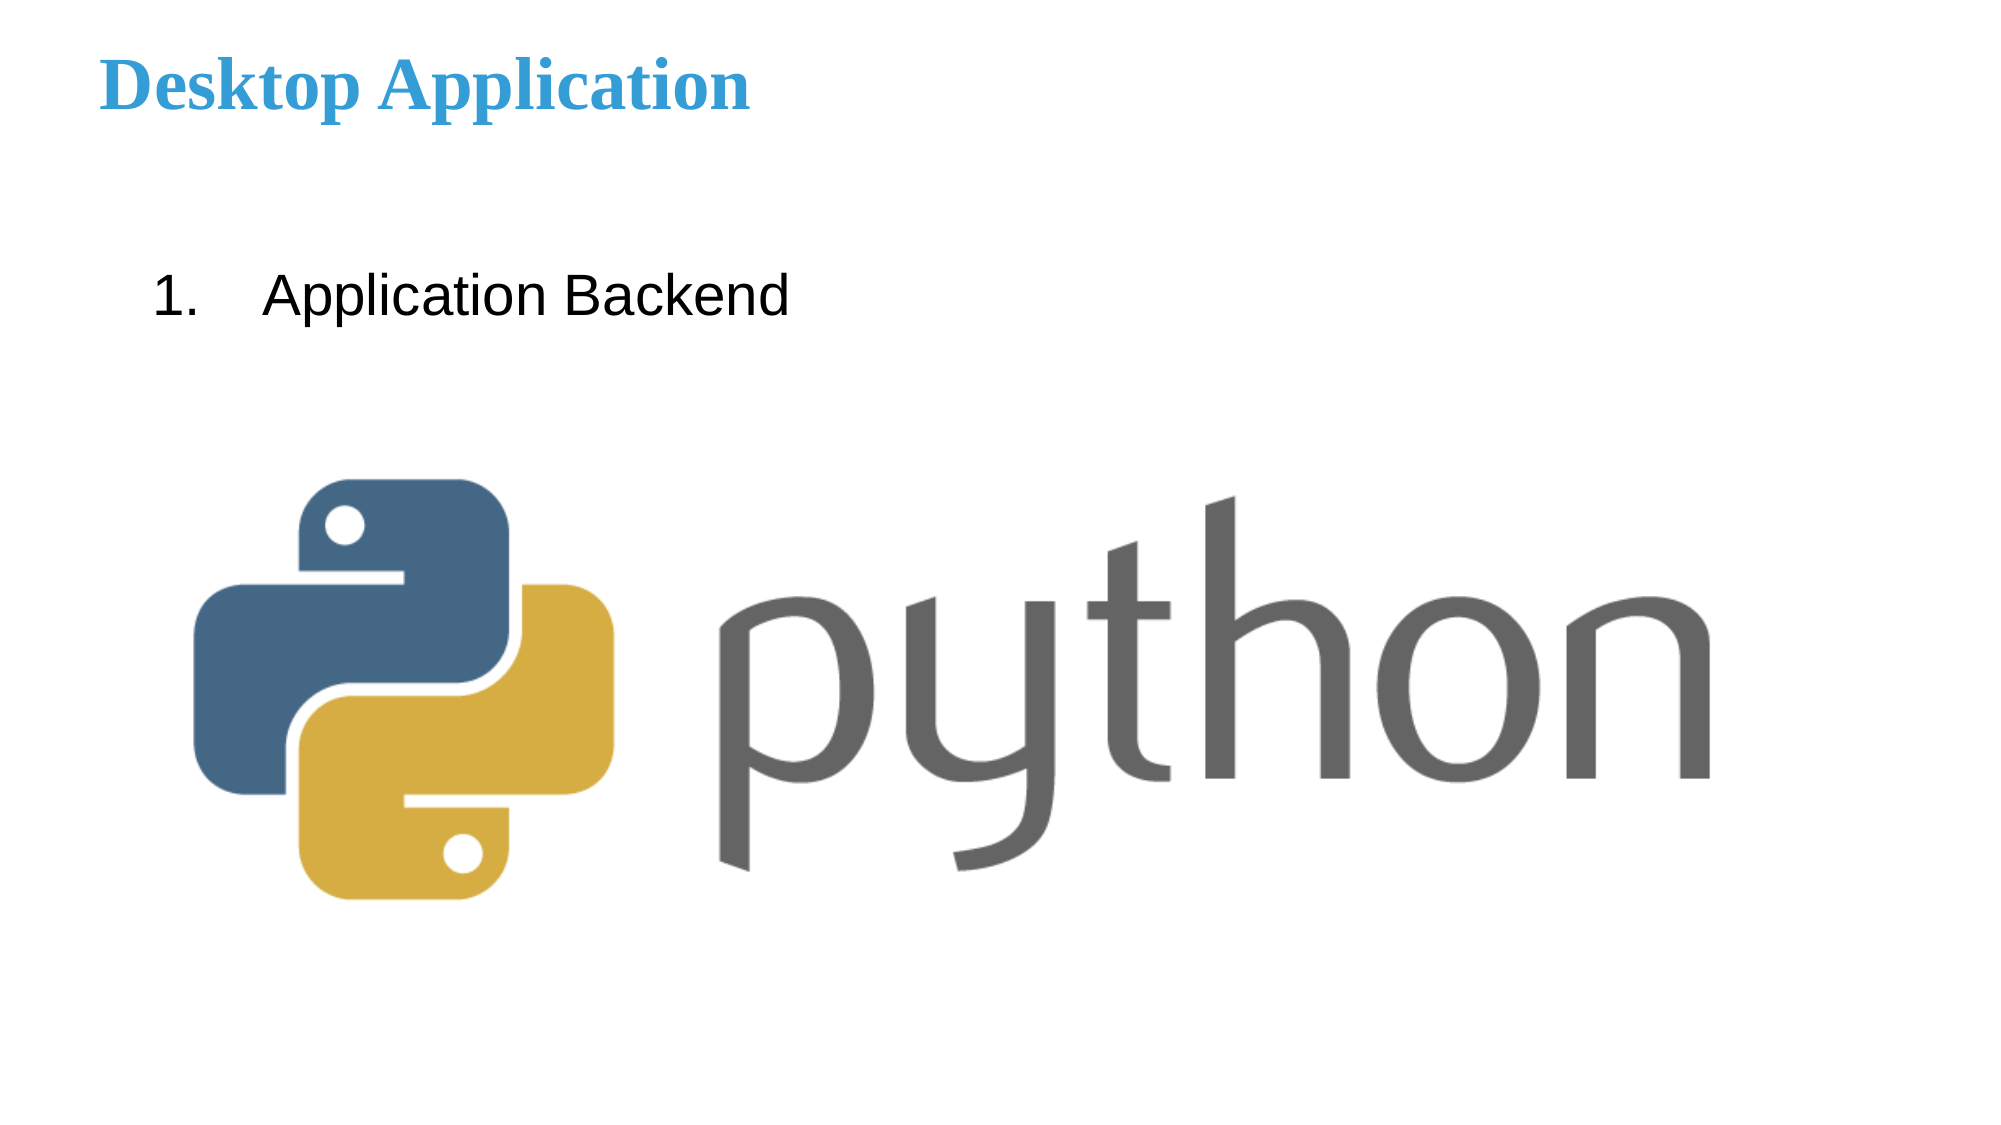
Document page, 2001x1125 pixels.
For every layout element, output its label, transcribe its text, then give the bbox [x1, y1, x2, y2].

title Desktop Application [99, 34, 1901, 126]
picture [100, 245, 1767, 1060]
